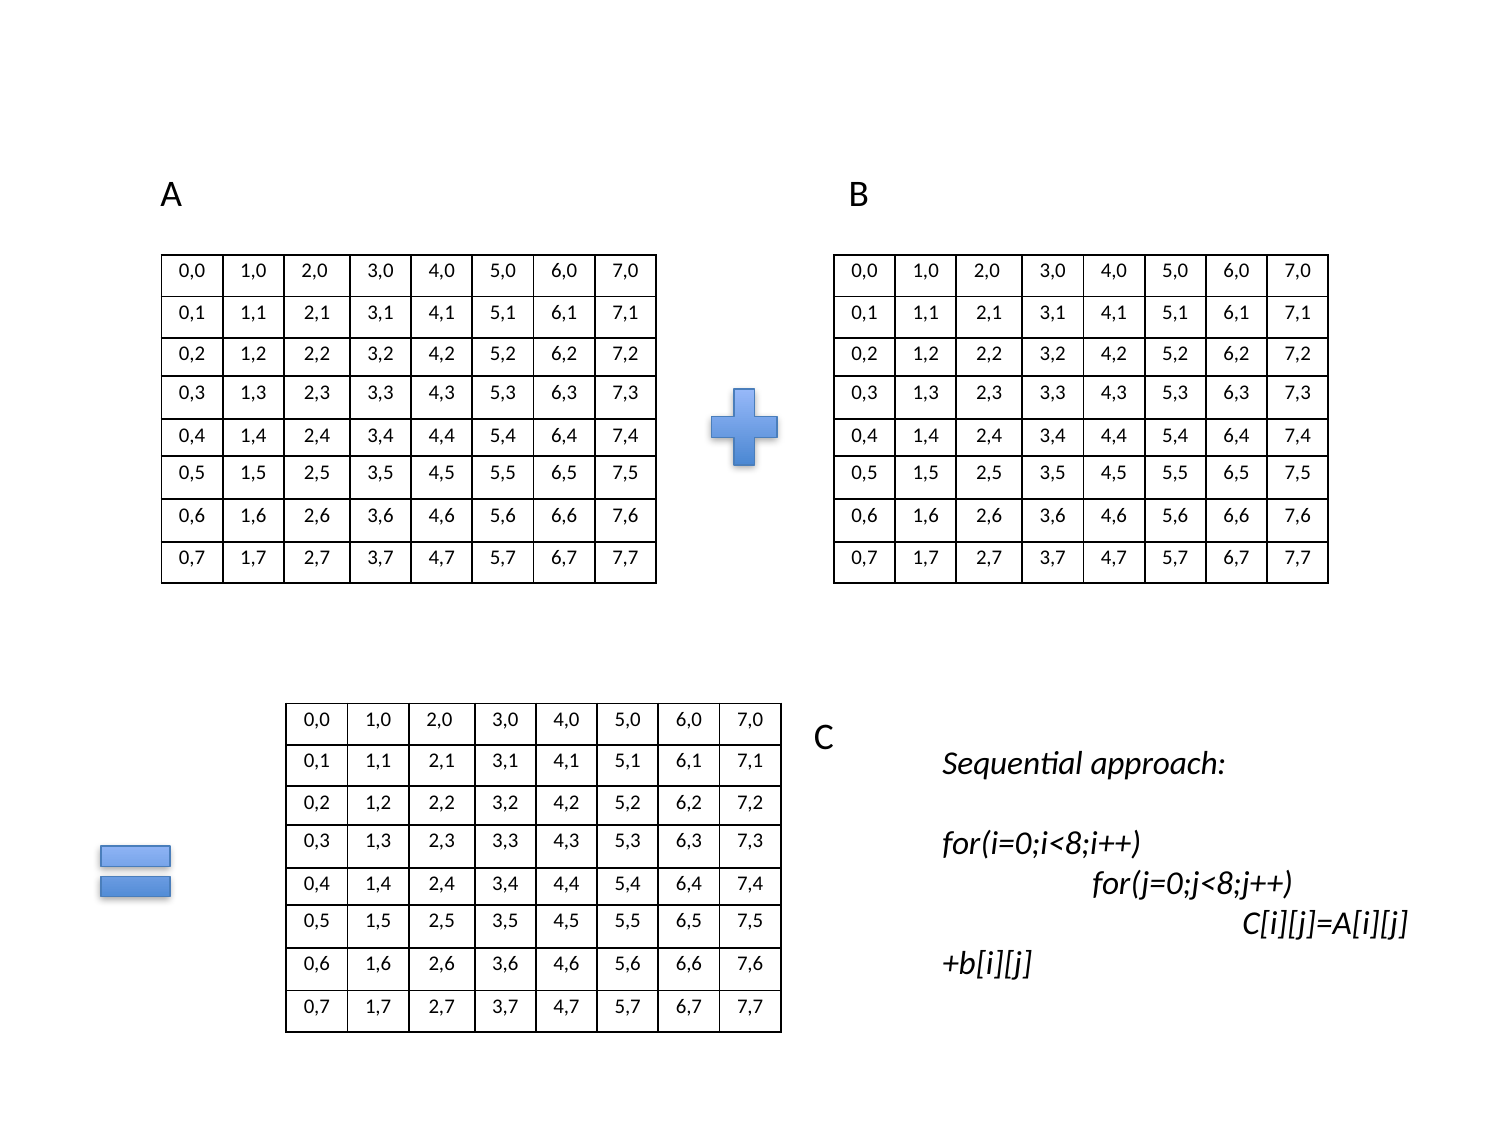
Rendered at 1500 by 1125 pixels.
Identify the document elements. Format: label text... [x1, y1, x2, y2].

table_cell 2,3 [410, 826, 474, 867]
table_cell 2,5 [285, 457, 349, 498]
table_cell 2,3 [285, 377, 349, 418]
table_cell 2,6 [957, 500, 1021, 541]
table_cell 3,2 [476, 787, 535, 824]
table_cell 4,7 [1084, 543, 1144, 582]
table_header 6,0 [1207, 256, 1266, 296]
table_cell 4,3 [412, 377, 471, 418]
table_cell 3,2 [351, 339, 410, 375]
table_cell 5,5 [473, 457, 533, 498]
table_header 4,0 [412, 256, 471, 296]
table_header 7,0 [720, 704, 780, 744]
table_cell 2,7 [410, 991, 474, 1031]
table_cell 2,2 [285, 339, 349, 375]
table_cell 6,2 [534, 339, 594, 375]
table_header 4,0 [537, 704, 596, 744]
table_cell 0,7 [162, 543, 222, 582]
table_cell 3,4 [476, 869, 535, 904]
table_cell 6,1 [659, 746, 719, 785]
table_cell 0,6 [162, 500, 222, 541]
table_cell 4,1 [537, 746, 596, 785]
table_cell 4,3 [537, 826, 596, 867]
table_cell 1,7 [896, 543, 955, 582]
table_cell 7,1 [720, 746, 780, 785]
table_cell 2,7 [957, 543, 1021, 582]
table_header 7,0 [596, 256, 655, 296]
table_cell 3,3 [476, 826, 535, 867]
table_cell 3,1 [1023, 297, 1083, 337]
table_cell 3,3 [1023, 377, 1083, 418]
table_cell 1,7 [224, 543, 283, 582]
table_header 1,0 [348, 704, 408, 744]
table_header 6,0 [534, 256, 594, 296]
table_cell 0,2 [287, 787, 347, 824]
table_cell 7,3 [596, 377, 655, 418]
table_cell 6,4 [1207, 420, 1266, 455]
table_cell 5,3 [473, 377, 533, 418]
table_cell 0,1 [835, 297, 894, 337]
text_box [100, 845, 171, 867]
table_cell 2,2 [957, 339, 1021, 375]
table_cell 5,7 [473, 543, 533, 582]
table_cell 7,4 [1268, 420, 1327, 455]
text_box [711, 388, 778, 466]
table_header 4,0 [1084, 256, 1144, 296]
table_cell 1,6 [896, 500, 955, 541]
table_cell 0,4 [162, 420, 222, 455]
table_cell 5,1 [1146, 297, 1205, 337]
table_cell 1,1 [224, 297, 283, 337]
table_header 3,0 [351, 256, 410, 296]
table_cell 3,4 [1023, 420, 1083, 455]
table_cell 5,3 [598, 826, 657, 867]
table_cell 4,5 [537, 906, 596, 947]
table_cell 2,5 [957, 457, 1021, 498]
table_cell 2,4 [410, 869, 474, 904]
table_cell 7,1 [1268, 297, 1327, 337]
table_cell 2,1 [285, 297, 349, 337]
table_cell 0,1 [287, 746, 347, 785]
table_header 3,0 [476, 704, 535, 744]
table_cell 6,5 [659, 906, 719, 947]
table_cell 3,5 [476, 906, 535, 947]
table_cell 3,5 [1023, 457, 1083, 498]
table_cell 2,6 [410, 949, 474, 990]
table_cell 5,2 [473, 339, 533, 375]
table_cell 6,6 [1207, 500, 1266, 541]
table_cell 7,7 [596, 543, 655, 582]
table_cell 7,6 [596, 500, 655, 541]
table_cell 7,2 [720, 787, 780, 824]
table_cell 6,3 [534, 377, 594, 418]
table_cell 5,6 [1146, 500, 1205, 541]
table_cell 1,6 [224, 500, 283, 541]
table_cell 0,4 [835, 420, 894, 455]
table_cell 1,7 [348, 991, 408, 1031]
table_cell 4,1 [412, 297, 471, 337]
table_cell 4,1 [1084, 297, 1144, 337]
table_cell 3,4 [351, 420, 410, 455]
table_cell 3,1 [476, 746, 535, 785]
table_cell 7,6 [1268, 500, 1327, 541]
table_cell 3,6 [351, 500, 410, 541]
table_header 0,0 [835, 256, 894, 296]
text_box B [833, 161, 947, 222]
table_cell 0,6 [835, 500, 894, 541]
table_cell 7,2 [596, 339, 655, 375]
table_cell 0,3 [287, 826, 347, 867]
table_cell 6,1 [1207, 297, 1266, 337]
table_cell 5,4 [1146, 420, 1205, 455]
table_cell 5,1 [473, 297, 533, 337]
table_cell 3,7 [476, 991, 535, 1031]
table_cell 4,5 [1084, 457, 1144, 498]
table_cell 1,5 [224, 457, 283, 498]
table_cell 2,6 [285, 500, 349, 541]
table_cell 4,3 [1084, 377, 1144, 418]
table_cell 4,4 [1084, 420, 1144, 455]
table_cell 7,4 [596, 420, 655, 455]
table_cell 2,7 [285, 543, 349, 582]
table_cell 4,6 [1084, 500, 1144, 541]
table_cell 4,4 [412, 420, 471, 455]
table_cell 6,4 [534, 420, 594, 455]
table_cell 7,2 [1268, 339, 1327, 375]
table_cell 4,7 [537, 991, 596, 1031]
table_cell 7,4 [720, 869, 780, 904]
table_cell 2,3 [957, 377, 1021, 418]
table_cell 5,2 [1146, 339, 1205, 375]
table_cell 4,6 [537, 949, 596, 990]
table_header 0,0 [287, 704, 347, 744]
table_cell 5,5 [598, 906, 657, 947]
table_cell 7,5 [596, 457, 655, 498]
table_cell 6,3 [1207, 377, 1266, 418]
table_cell 6,1 [534, 297, 594, 337]
table_cell 1,3 [896, 377, 955, 418]
table_cell 3,1 [351, 297, 410, 337]
table_cell 3,2 [1023, 339, 1083, 375]
table_cell 5,4 [473, 420, 533, 455]
table_cell 6,5 [534, 457, 594, 498]
table_cell 5,2 [598, 787, 657, 824]
table_cell 2,4 [285, 420, 349, 455]
table_cell 1,1 [348, 746, 408, 785]
table_cell 6,3 [659, 826, 719, 867]
table_cell 4,2 [537, 787, 596, 824]
text_box A [145, 161, 259, 222]
table_header 5,0 [473, 256, 533, 296]
table_cell 1,2 [348, 787, 408, 824]
table_cell 6,6 [534, 500, 594, 541]
table_cell 2,1 [410, 746, 474, 785]
table_cell 1,4 [224, 420, 283, 455]
table_cell 7,3 [720, 826, 780, 867]
table_cell 1,2 [224, 339, 283, 375]
table_cell 3,6 [476, 949, 535, 990]
table_cell 5,3 [1146, 377, 1205, 418]
table_cell 6,2 [1207, 339, 1266, 375]
table_cell 7,6 [720, 949, 780, 990]
text_box C [799, 704, 912, 764]
text_box [100, 876, 171, 897]
table_header 1,0 [224, 256, 283, 296]
table_cell 1,3 [224, 377, 283, 418]
table_cell 6,4 [659, 869, 719, 904]
table_header 2,0 [410, 704, 474, 744]
table_cell 3,6 [1023, 500, 1083, 541]
table_cell 0,2 [835, 339, 894, 375]
table_cell 0,3 [835, 377, 894, 418]
table_cell 0,1 [162, 297, 222, 337]
table_cell 0,4 [287, 869, 347, 904]
table_cell 6,6 [659, 949, 719, 990]
table_header 5,0 [598, 704, 657, 744]
table_cell 5,5 [1146, 457, 1205, 498]
table_cell 4,7 [412, 543, 471, 582]
table_cell 7,7 [1268, 543, 1327, 582]
table_cell 3,3 [351, 377, 410, 418]
table_cell 3,7 [1023, 543, 1083, 582]
table_cell 7,7 [720, 991, 780, 1031]
table_cell 7,5 [720, 906, 780, 947]
table_cell 6,2 [659, 787, 719, 824]
table_cell 7,5 [1268, 457, 1327, 498]
table_cell 1,5 [896, 457, 955, 498]
table_cell 6,7 [534, 543, 594, 582]
table_cell 5,6 [473, 500, 533, 541]
table_cell 4,2 [1084, 339, 1144, 375]
table_cell 1,6 [348, 949, 408, 990]
table_header 5,0 [1146, 256, 1205, 296]
table_cell 5,1 [598, 746, 657, 785]
table_cell 5,6 [598, 949, 657, 990]
table_cell 0,7 [287, 991, 347, 1031]
table_cell 3,5 [351, 457, 410, 498]
table_cell 0,5 [835, 457, 894, 498]
table_cell 0,6 [287, 949, 347, 990]
table_cell 6,5 [1207, 457, 1266, 498]
table_cell 6,7 [659, 991, 719, 1031]
table_cell 1,2 [896, 339, 955, 375]
table_header 2,0 [285, 256, 349, 296]
table_cell 0,2 [162, 339, 222, 375]
table_cell 0,7 [835, 543, 894, 582]
table_cell 4,5 [412, 457, 471, 498]
table_cell 1,5 [348, 906, 408, 947]
table_cell 5,7 [1146, 543, 1205, 582]
table_header 0,0 [162, 256, 222, 296]
table_cell 3,7 [351, 543, 410, 582]
table_cell 5,7 [598, 991, 657, 1031]
table_cell 2,2 [410, 787, 474, 824]
table_cell 1,4 [348, 869, 408, 904]
table_cell 1,4 [896, 420, 955, 455]
table_cell 4,2 [412, 339, 471, 375]
table_header 7,0 [1268, 256, 1327, 296]
table_cell 6,7 [1207, 543, 1266, 582]
table_cell 2,4 [957, 420, 1021, 455]
text_box Sequential approach: for(i=0;i<8;i++) for(j=0;j<8;j++) C[i][j]=A[i][j]+b[i][j] [927, 734, 1435, 989]
table_cell 7,3 [1268, 377, 1327, 418]
table_cell 2,5 [410, 906, 474, 947]
table_header 1,0 [896, 256, 955, 296]
table_cell 1,1 [896, 297, 955, 337]
table_cell 2,1 [957, 297, 1021, 337]
table_cell 7,1 [596, 297, 655, 337]
table_header 3,0 [1023, 256, 1083, 296]
table_cell 4,6 [412, 500, 471, 541]
table_cell 0,5 [162, 457, 222, 498]
table_header 2,0 [957, 256, 1021, 296]
table_cell 1,3 [348, 826, 408, 867]
table_cell 0,5 [287, 906, 347, 947]
table_cell 5,4 [598, 869, 657, 904]
table_cell 0,3 [162, 377, 222, 418]
table_header 6,0 [659, 704, 719, 744]
table_cell 4,4 [537, 869, 596, 904]
